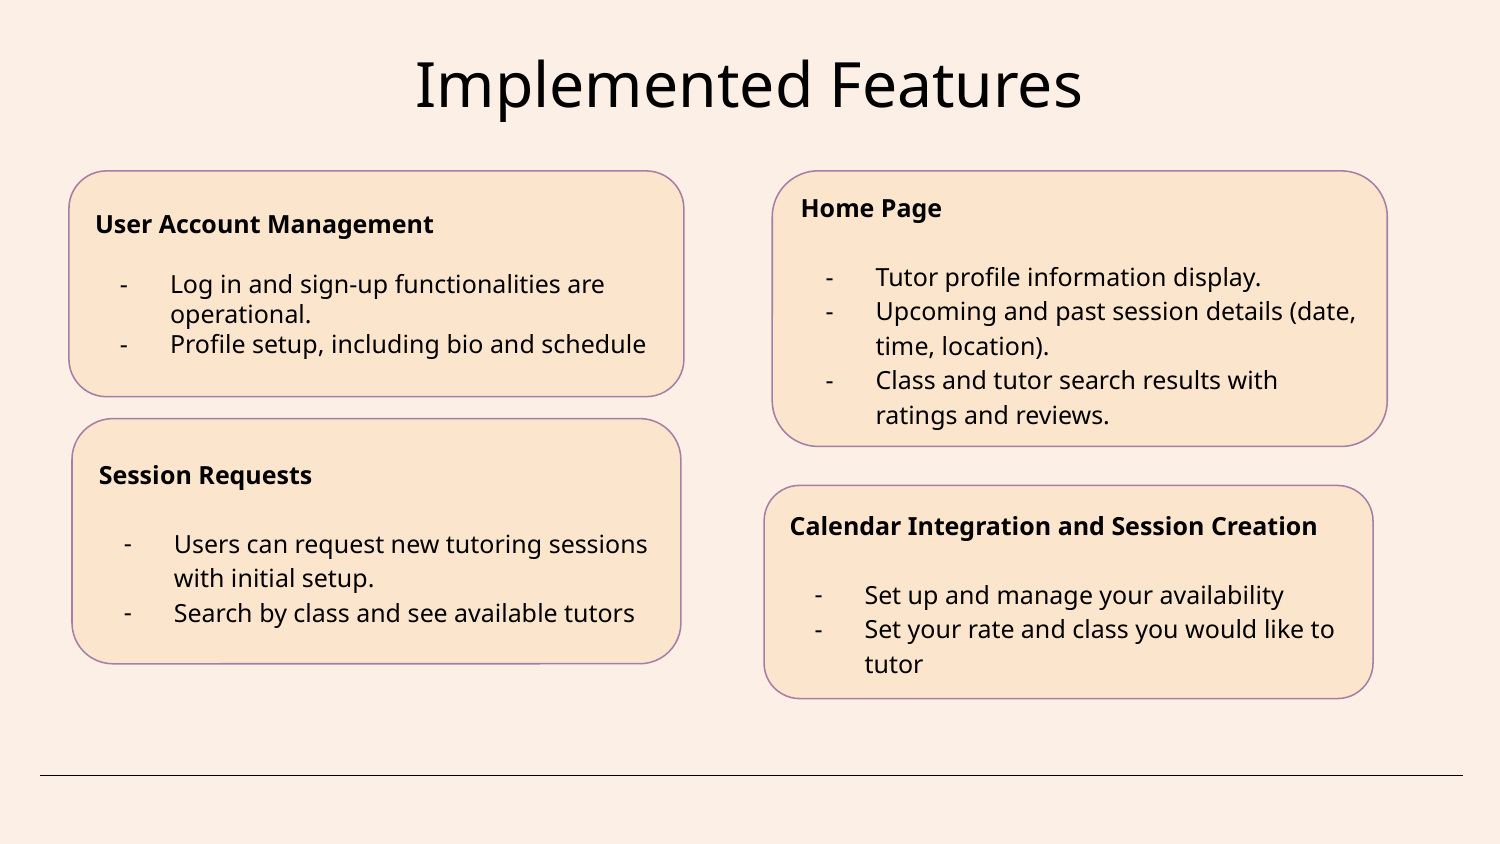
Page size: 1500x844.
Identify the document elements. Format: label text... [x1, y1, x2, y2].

text_box Home Page Tutor profile information display. Upcoming and past session details (date, time, location). Class and tutor search results with ratings and reviews. [772, 170, 1388, 447]
title Implemented Features [218, 0, 1282, 137]
text_box Session Requests Users can request new tutoring sessions with initial setup. Search by class and see available tutors [71, 418, 681, 664]
text_box [724, 196, 1230, 602]
text_box Calendar Integration and Session Creation Set up and manage your availability Set your rate and class you would like to tutor [764, 485, 1374, 699]
text_box User Account Management Log in and sign-up functionalities are operational. Profile setup, including bio and schedule [68, 170, 684, 397]
